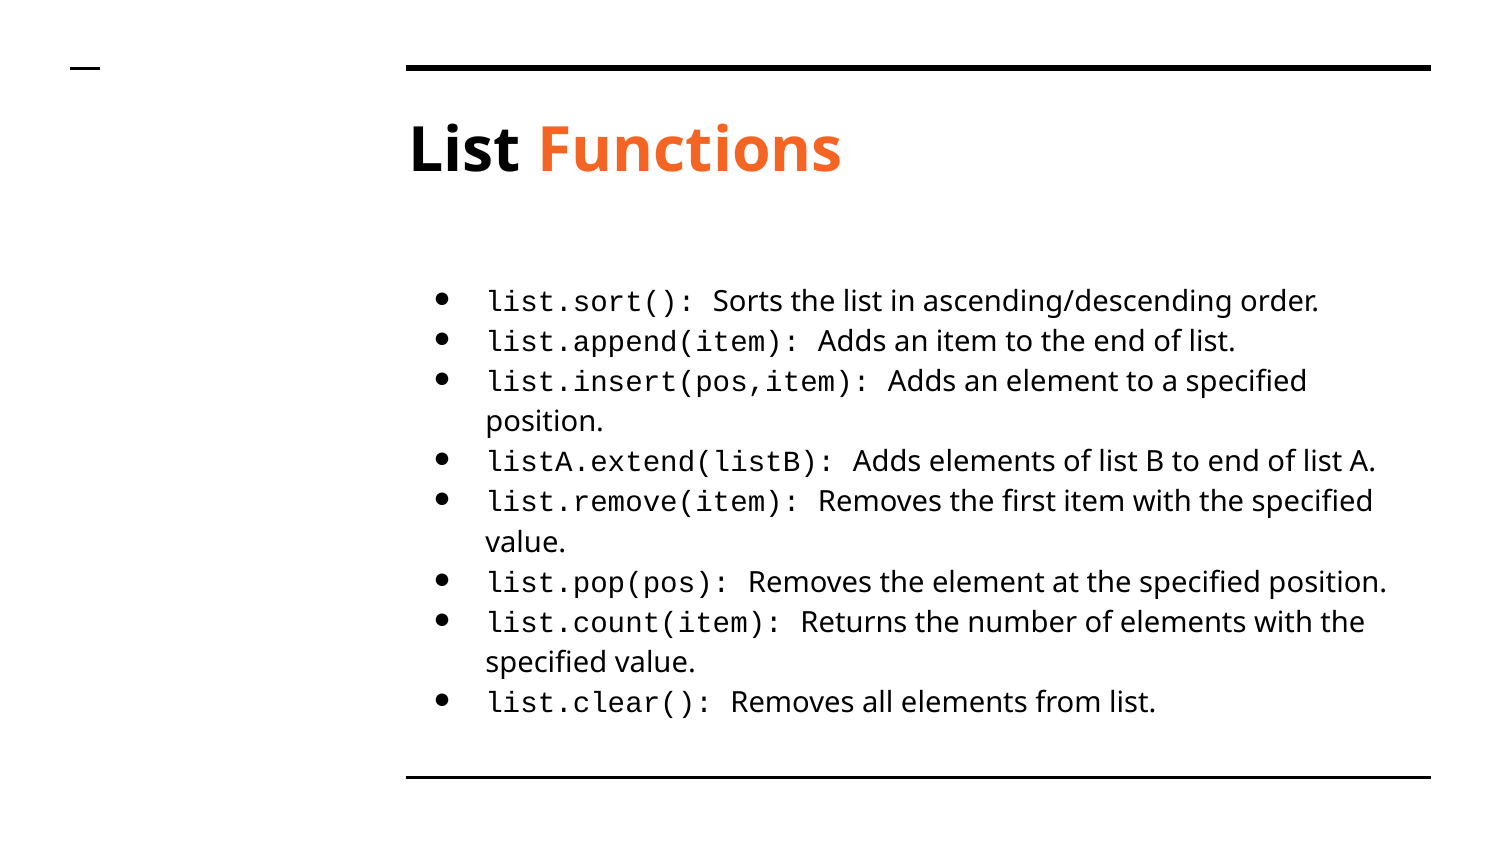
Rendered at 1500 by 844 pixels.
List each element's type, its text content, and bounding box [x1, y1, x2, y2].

list list.sort(): Sorts the list in ascending/descending order. list.append(item): Adds an item to the end of list. list.insert(pos,item): Adds an element to a specified position. listA.extend(listB): Adds elements of list B to end of list A. list.remove(item): Removes the first item with the specified value. list.pop(pos): Removes the element at the specified position. list.count(item): Returns the number of elements with the specified value. list.clear(): Removes all elements from list. [395, 261, 1433, 755]
title List Functions [393, 94, 1431, 199]
